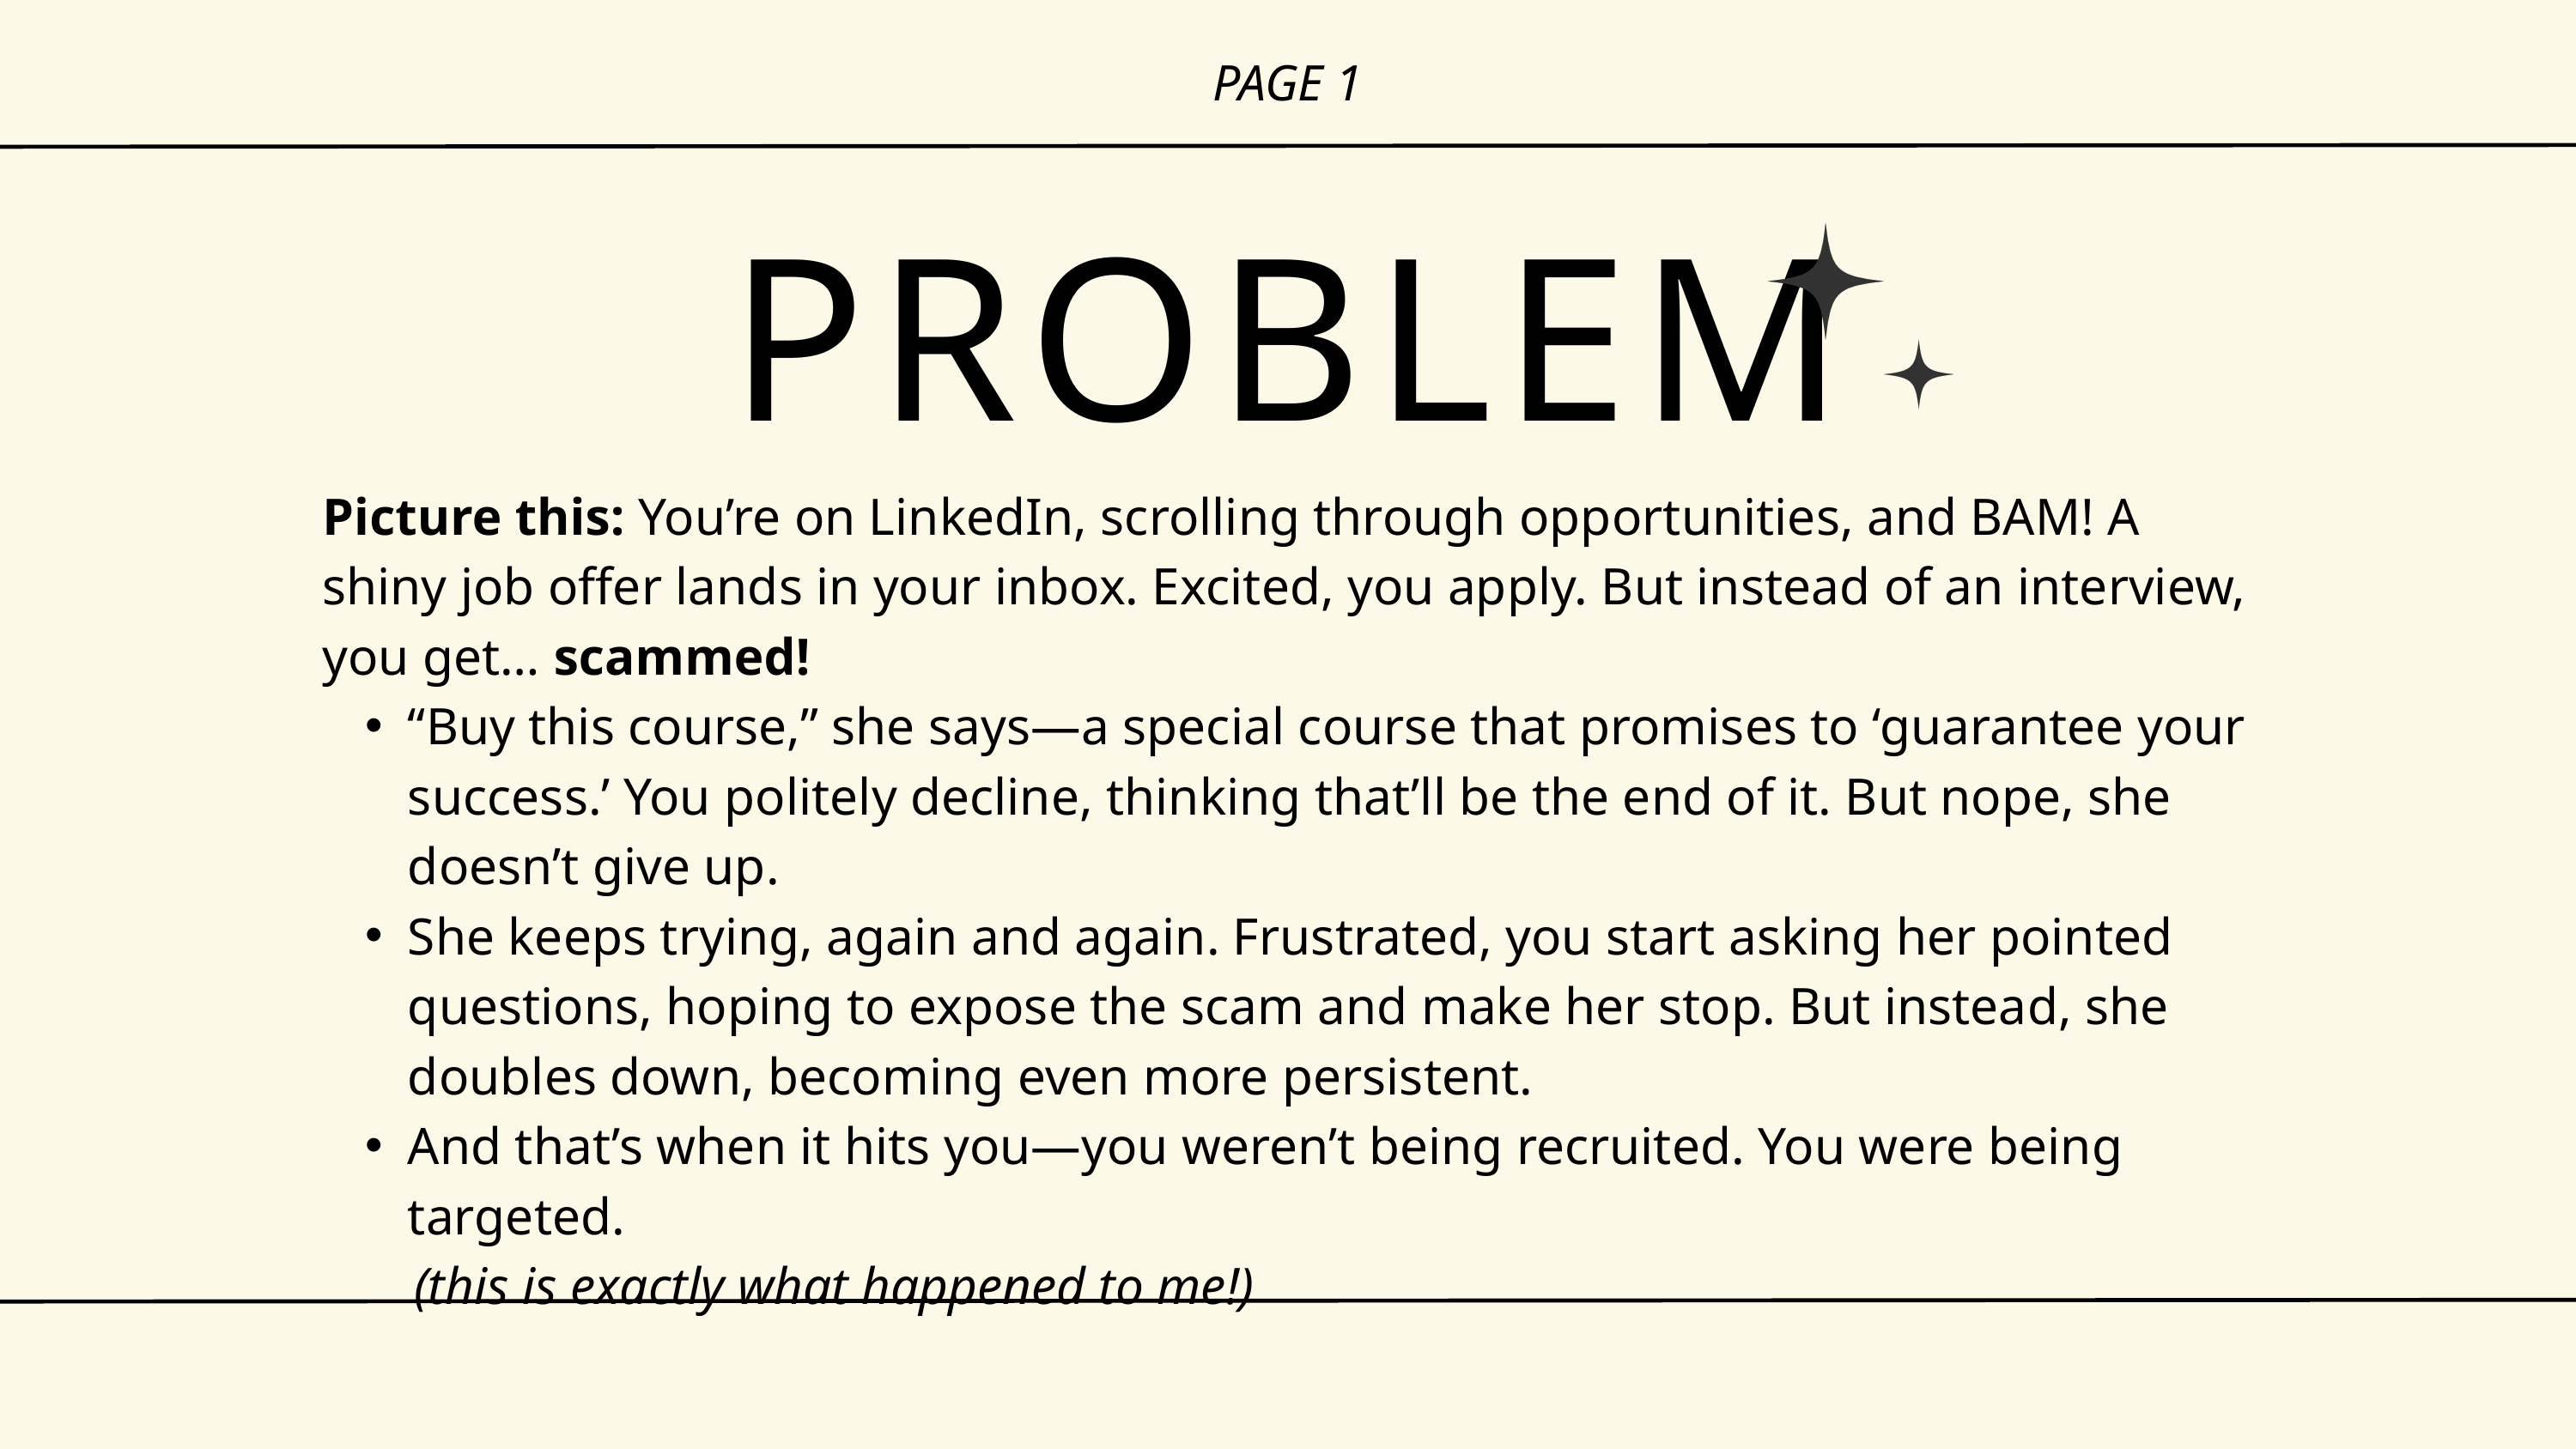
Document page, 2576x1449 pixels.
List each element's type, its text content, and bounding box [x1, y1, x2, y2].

text_box PROBLEM [680, 191, 1896, 467]
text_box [1766, 222, 1954, 409]
text_box PAGE 1 [0, 61, 2576, 112]
text_box Picture this: You’re on LinkedIn, scrolling through opportunities, and BAM! A shiny job offer lands in your inbox. Excited, you apply. But instead of an interview, you get… scammed! “Buy this course,” she says—a special course that promises to ‘guarantee your success.’ You politely decline, thinking that’ll be the end of it. But nope, she doesn’t give up. She keeps trying, again and again. Frustrated, you start asking her pointed questions, hoping to expose the scam and make her stop. But instead, she doubles down, becoming even more persistent. And that’s when it hits you—you weren’t being recruited. You were being targeted. (this is exactly what happened to me!) [322, 475, 2254, 1385]
